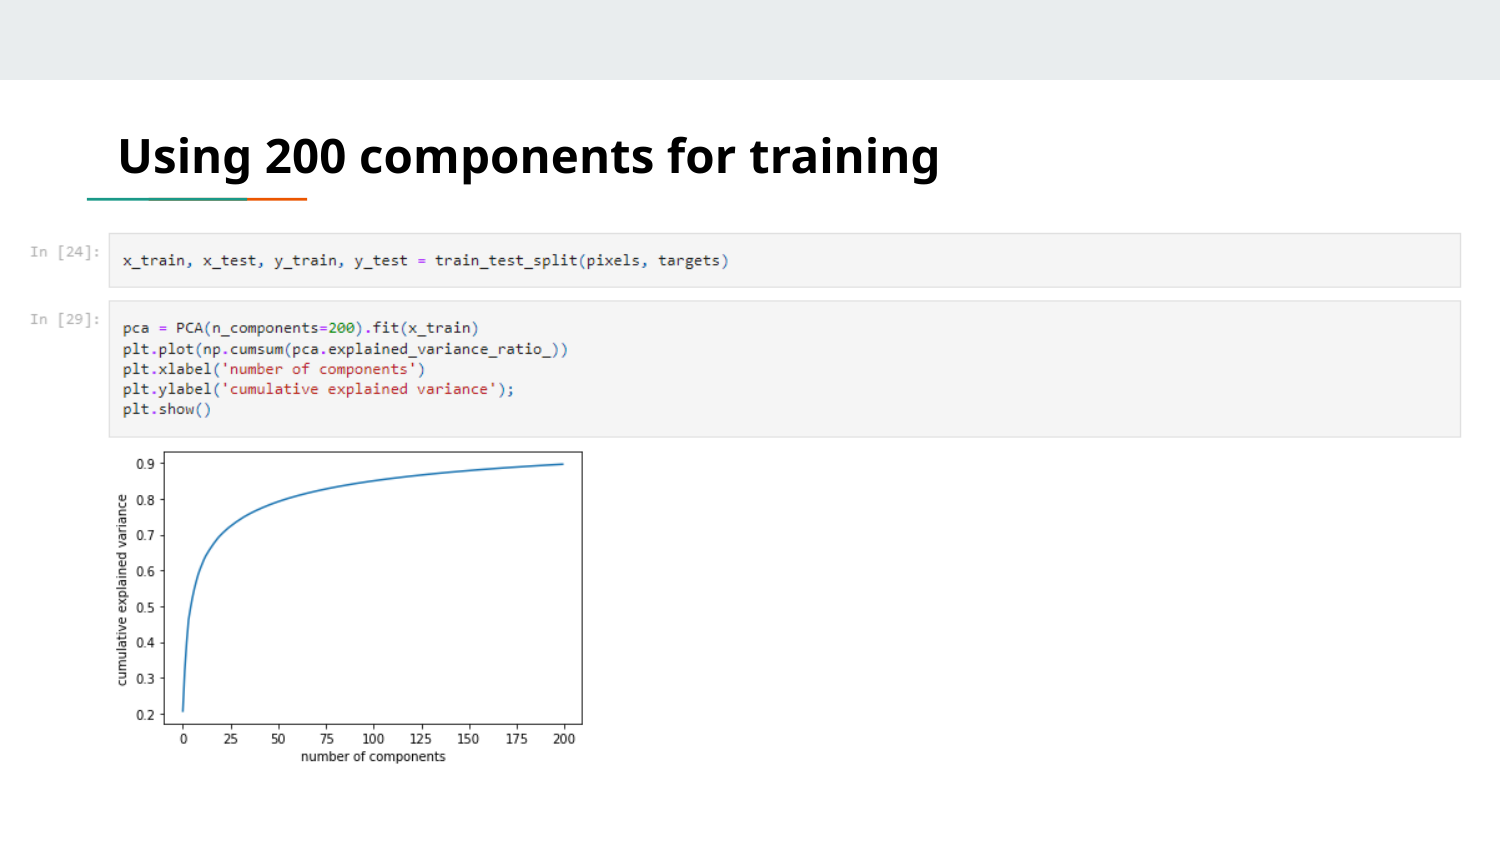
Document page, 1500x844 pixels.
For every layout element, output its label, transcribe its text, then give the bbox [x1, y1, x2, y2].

title Using 200 components for training [102, 111, 1364, 199]
picture [24, 223, 1476, 776]
